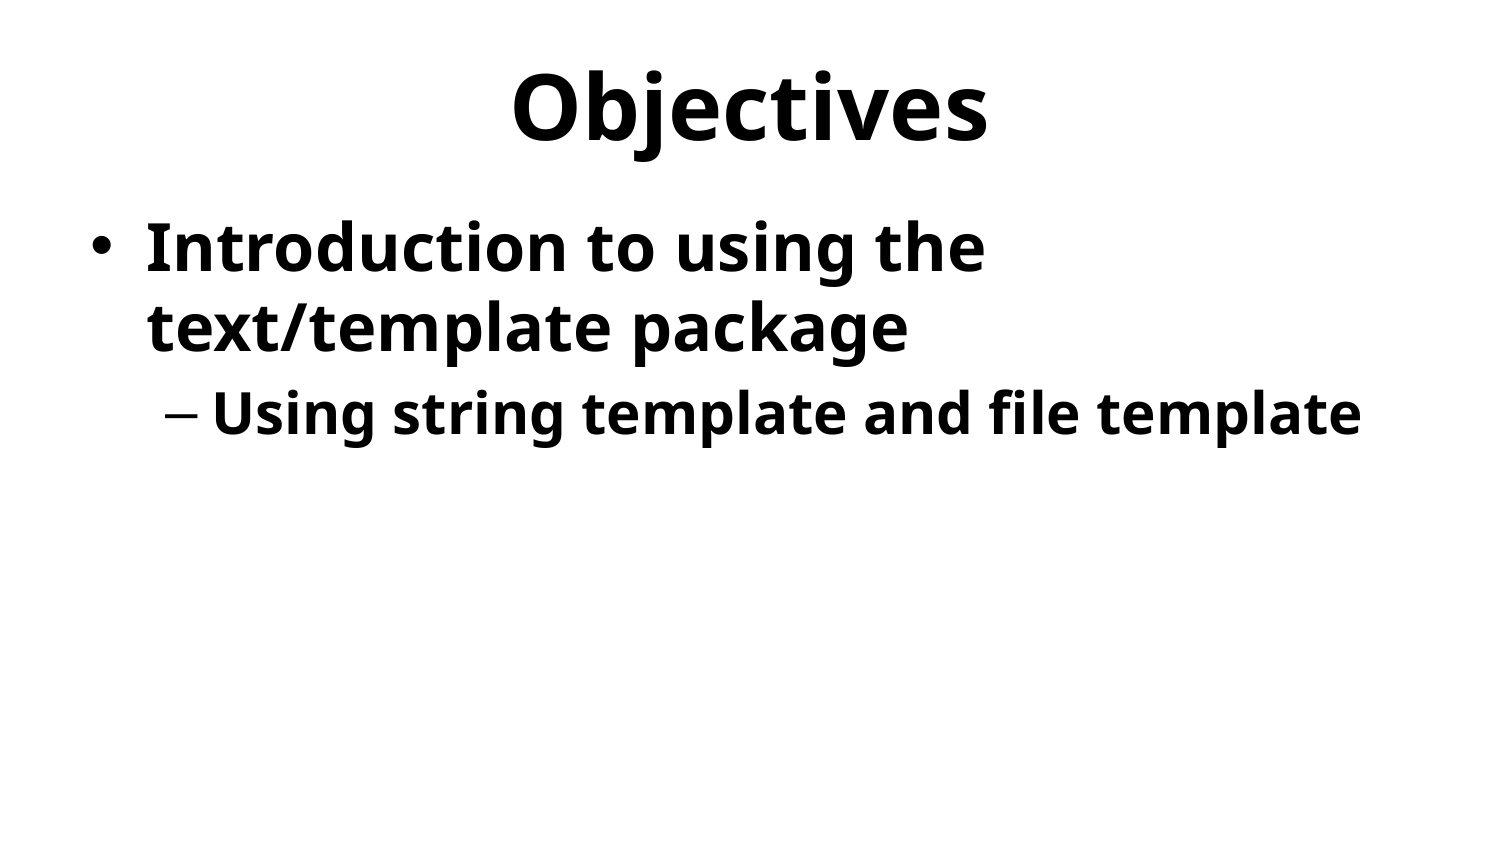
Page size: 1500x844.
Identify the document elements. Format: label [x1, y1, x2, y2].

title [75, 33, 1425, 175]
list [75, 196, 1425, 754]
